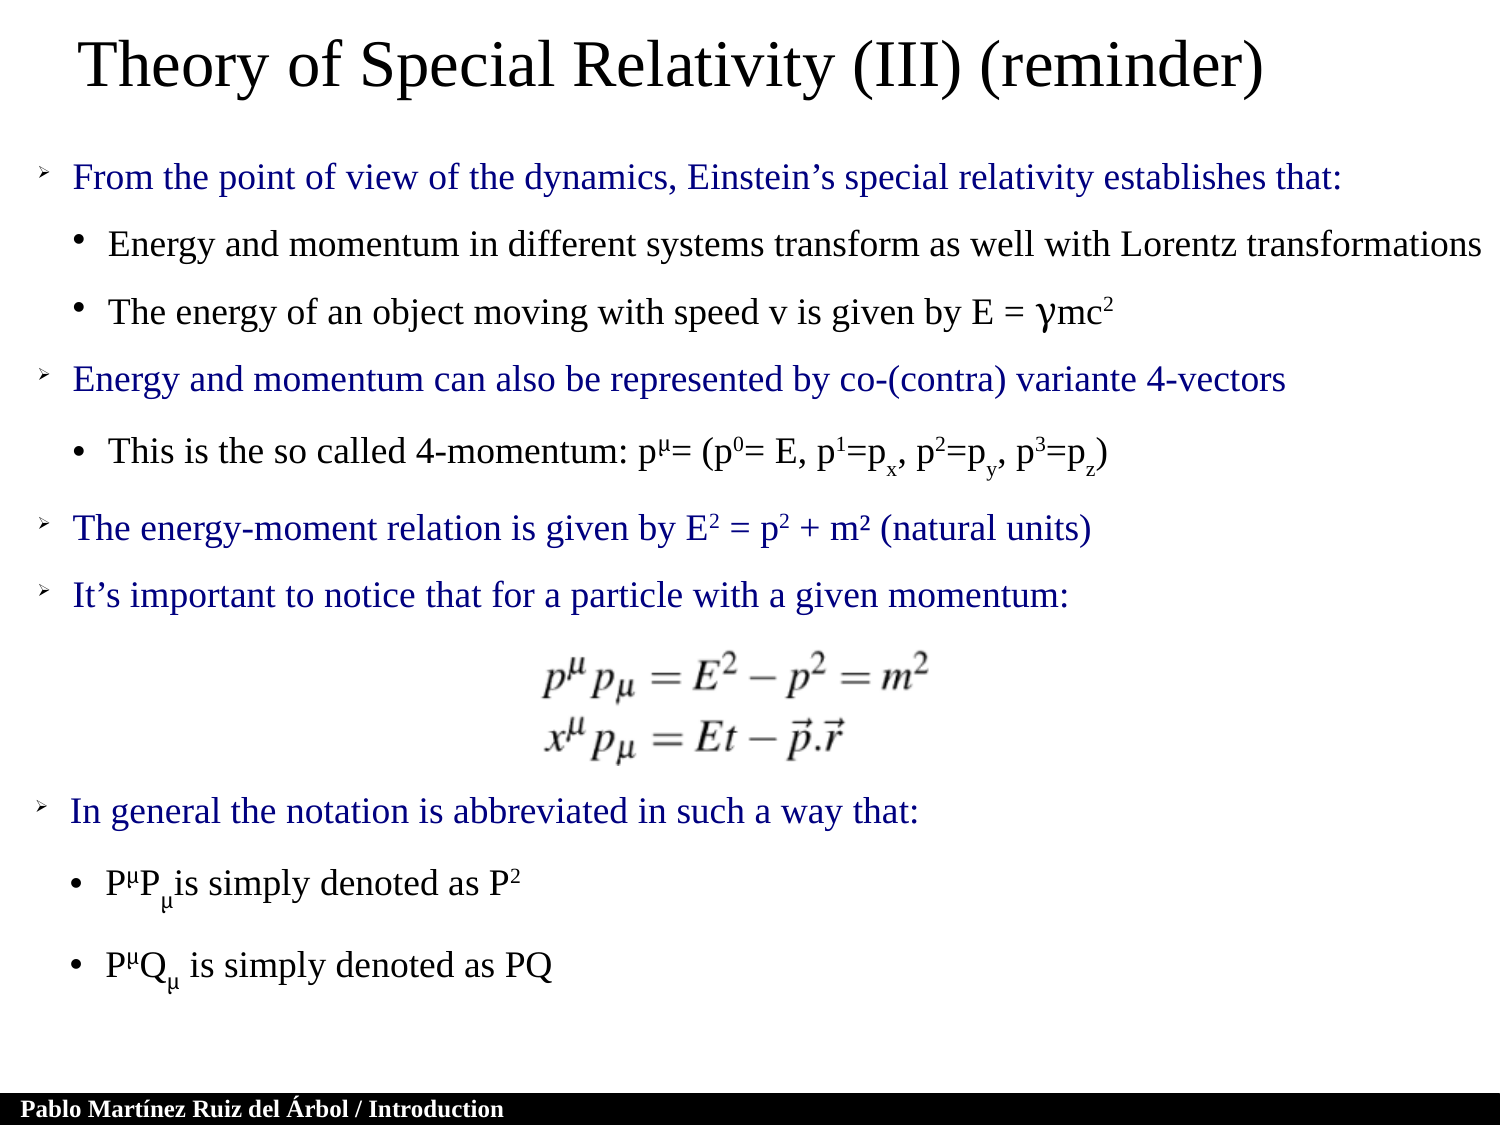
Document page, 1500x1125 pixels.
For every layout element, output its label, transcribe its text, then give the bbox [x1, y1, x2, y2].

text_box In general the notation is abbreviated in such a way that: PμPμis simply denoted as P2 PμQμ is simply denoted as PQ [15, 751, 1500, 1119]
text_box From the point of view of the dynamics, Einstein’s special relativity establishes that: Energy and momentum in different systems transform as well with Lorentz transformations The energy of an object moving with speed v is given by E = γmc2 Energy and momentum can also be represented by co-(contra) variante 4-vectors This is the so called 4-momentum: pμ= (p0= E, p1=px, p2=py, p3=pz) The energy-moment relation is given by E2 = p2 + m² (natural units) It’s important to notice that for a particle with a given momentum: [17, 117, 1500, 485]
picture [526, 637, 957, 767]
text_box Theory of Special Relativity (III) (reminder) [22, 12, 1323, 117]
